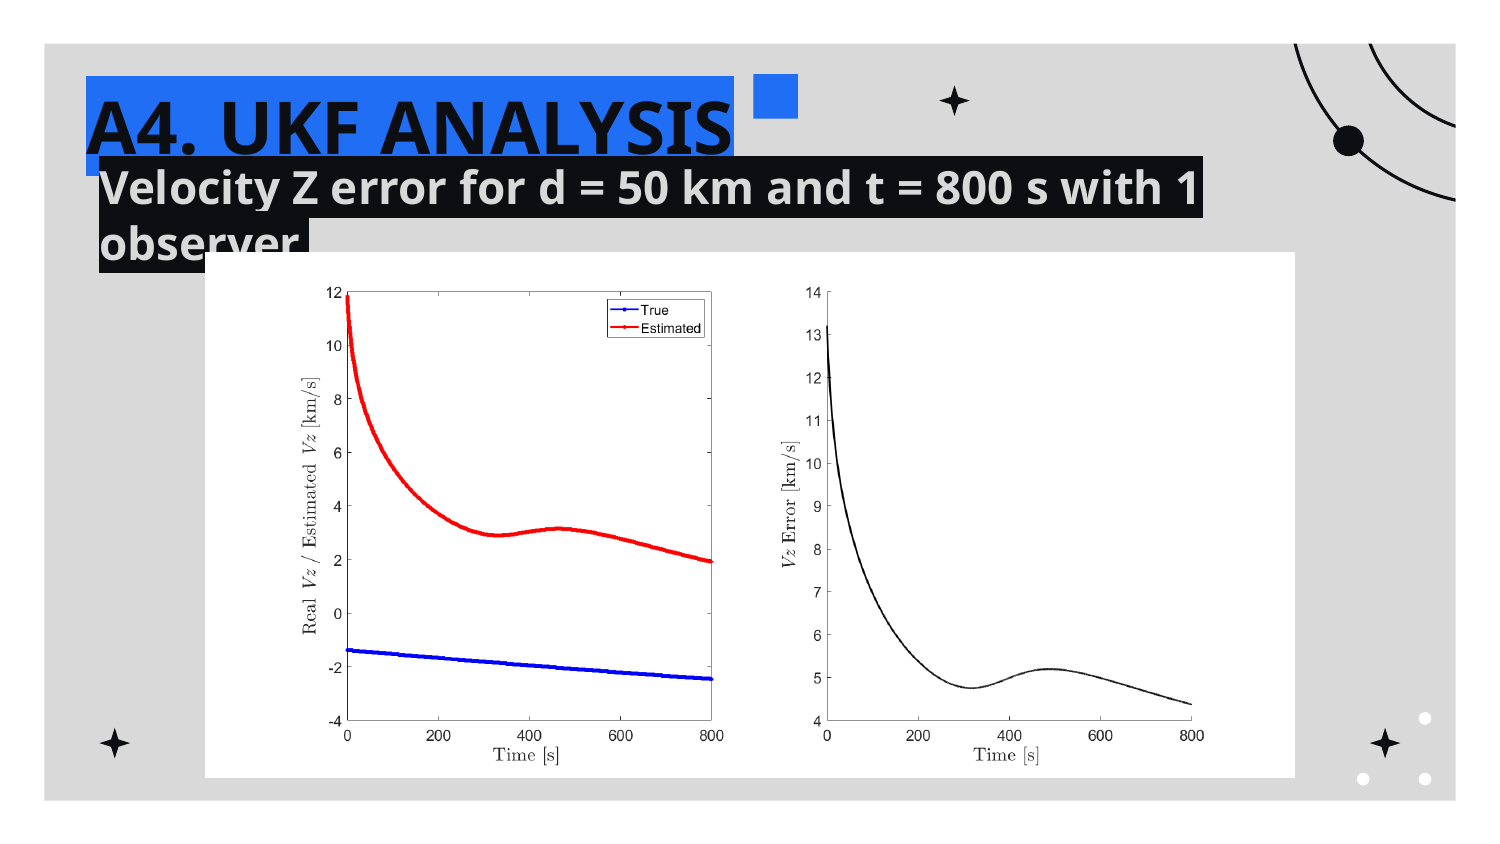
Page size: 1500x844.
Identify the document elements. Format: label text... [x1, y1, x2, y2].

title A4. UKF ANALYSIS [71, 66, 776, 276]
title Velocity Z error for d = 50 km and t = 800 s with 1 observer. [84, 170, 1429, 258]
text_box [1356, 711, 1432, 786]
text_box [753, 74, 798, 119]
picture [205, 252, 1295, 778]
